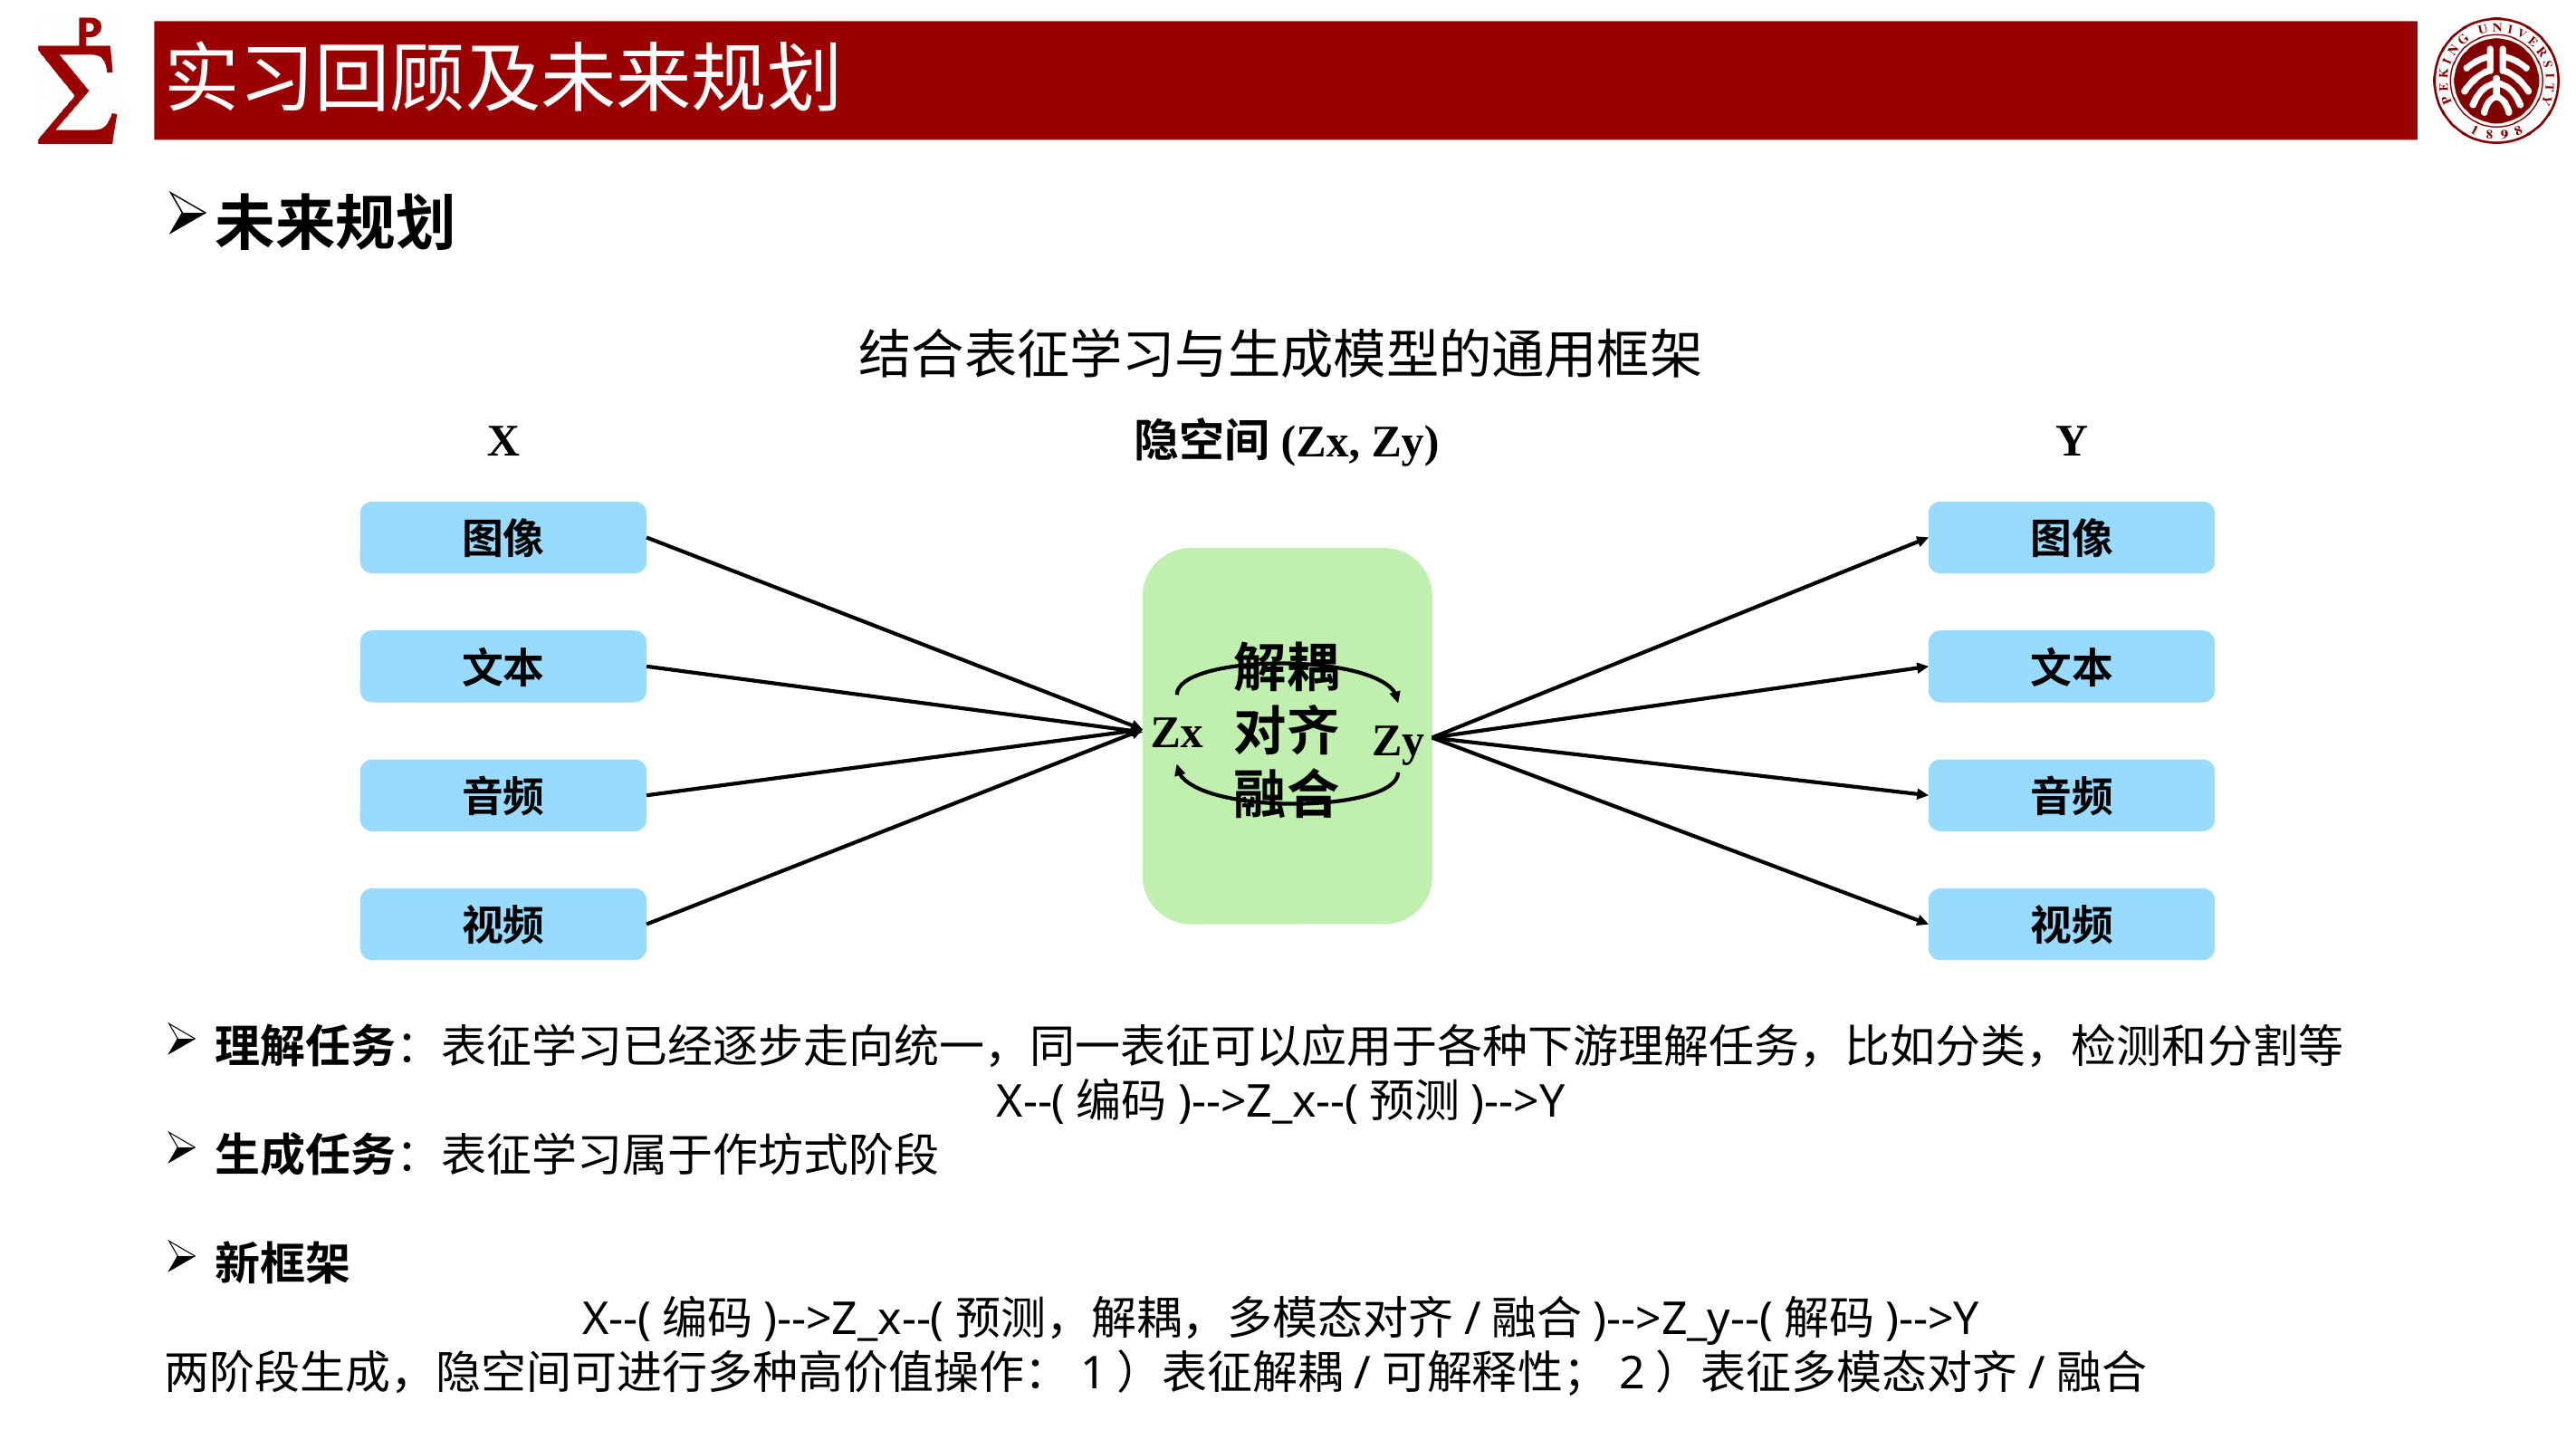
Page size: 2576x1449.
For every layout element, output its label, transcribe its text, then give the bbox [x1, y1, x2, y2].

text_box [1432, 537, 1930, 666]
text_box 图像 [359, 501, 647, 574]
text_box 音频 [1930, 759, 2216, 831]
text_box 视频 [1928, 888, 2216, 961]
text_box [646, 537, 1144, 666]
title 实习回顾及未来规划 [150, 24, 2411, 135]
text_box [1283, 587, 1292, 657]
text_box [1432, 666, 1930, 737]
text_box 未来规划 结合表征学习与生成模型的通用框架 理解任务：表征学习已经逐步走向统一，同一表征可以应用于各种下游理解任务，比如分类，检测和分割等 X--(编码)-->Z_x--(预测)-->Y 生成任务：表征学习属于作坊式阶段 新框架 X--(编码)-->Z_x--(预测，解耦，多模态对齐/融合)-->Z_y--(解码)-->Y 两阶段生成，隐空间可进行多种高价值操作：1）表征解耦/可解释性；2）表征多模态对齐/融合 [150, 178, 2411, 1449]
text_box X [479, 403, 528, 473]
text_box 图像 [1928, 501, 2216, 574]
text_box [1144, 764, 1432, 925]
text_box [1347, 672, 1396, 797]
text_box 文本 [1930, 630, 2216, 703]
text_box [1144, 548, 1432, 703]
text_box Y [2047, 403, 2096, 473]
picture [34, 15, 119, 147]
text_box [646, 666, 1144, 729]
text_box 视频 [359, 888, 647, 961]
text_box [646, 729, 1144, 925]
text_box Zx [1144, 695, 1211, 764]
text_box 解耦 对齐 融合 [1226, 627, 1283, 832]
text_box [1283, 657, 1292, 880]
text_box [1178, 670, 1226, 795]
text_box 文本 [359, 630, 646, 703]
text_box Zy [1364, 703, 1432, 772]
text_box 音频 [359, 759, 646, 831]
text_box 解耦 对齐 融合 [1292, 627, 1347, 832]
picture [2433, 17, 2560, 144]
text_box 隐空间(Zx, Zy) [1126, 404, 1447, 474]
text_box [1432, 737, 1930, 925]
